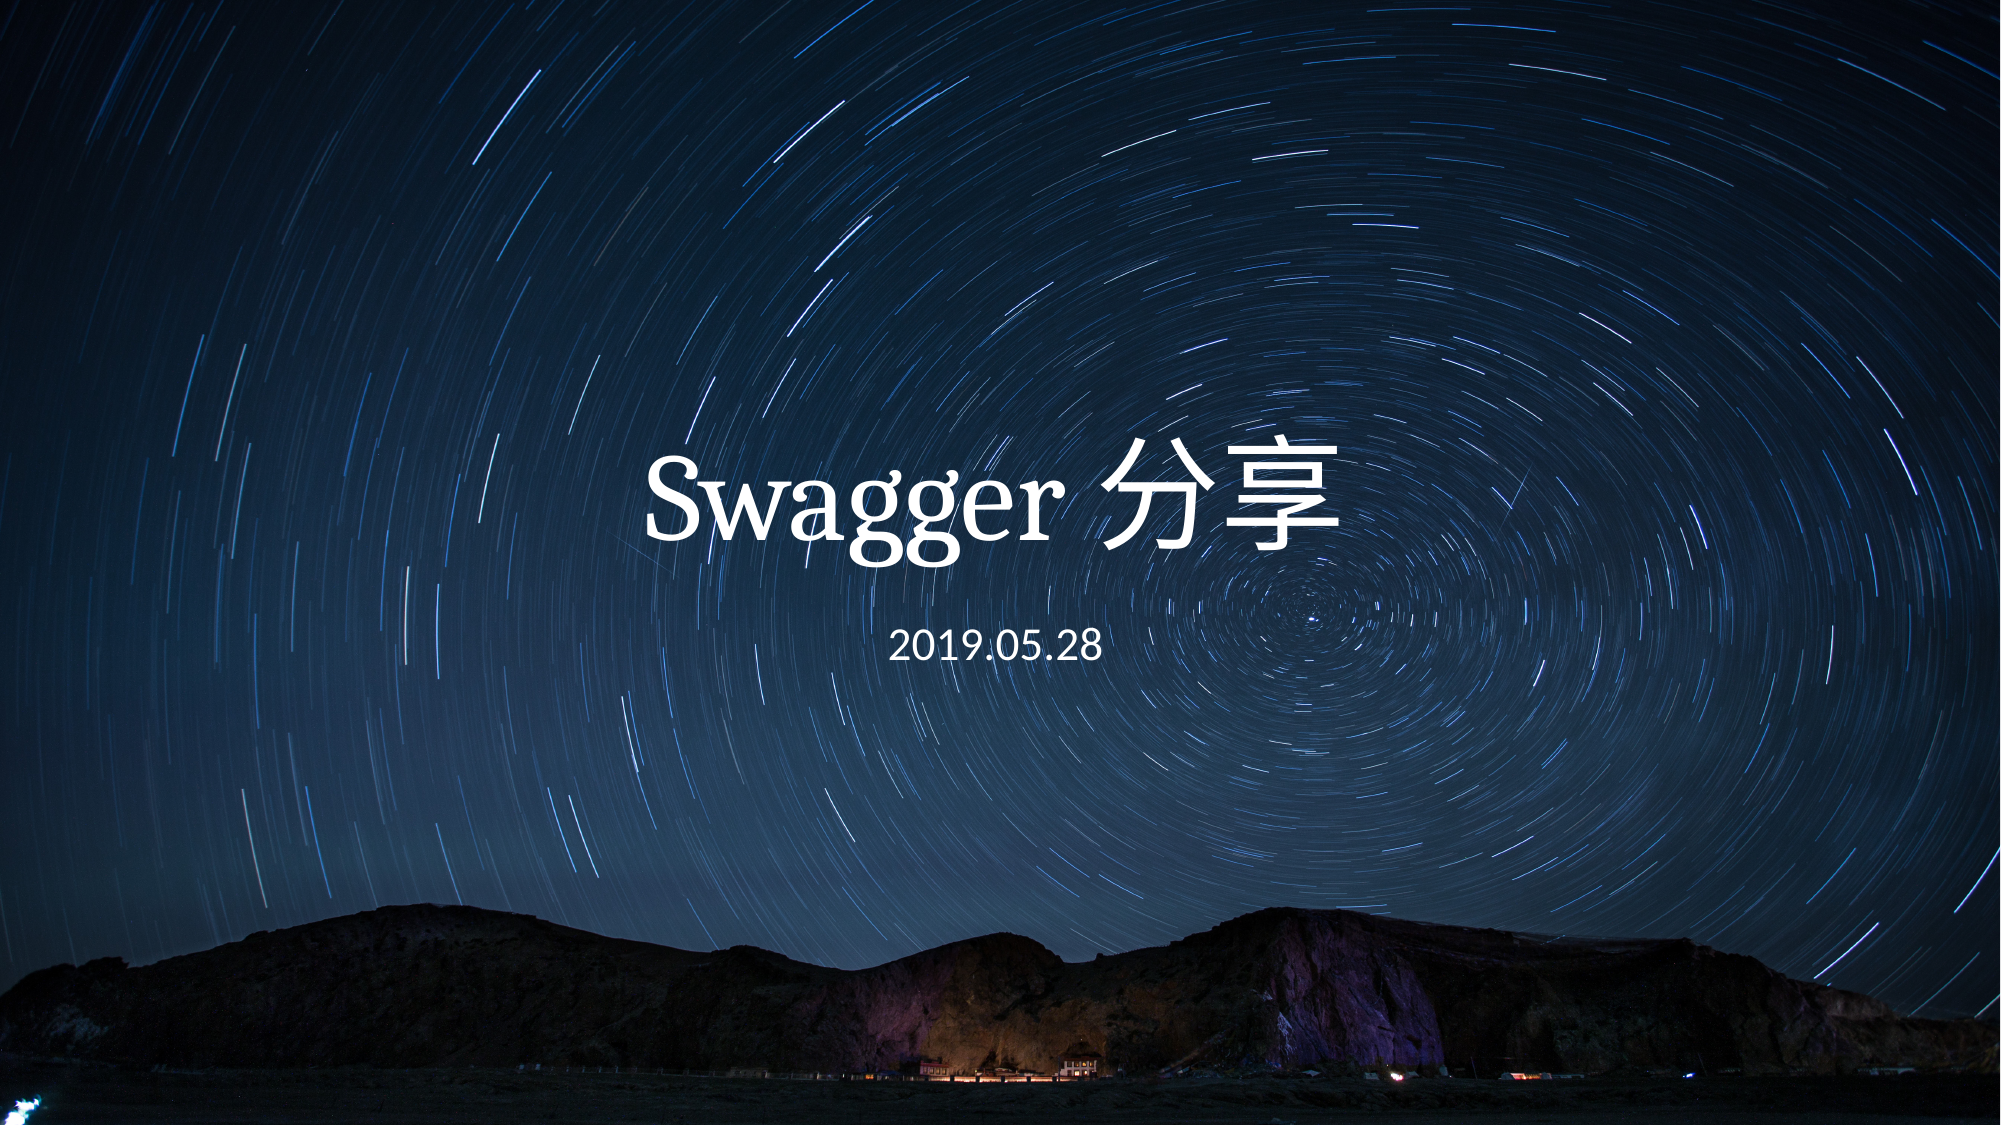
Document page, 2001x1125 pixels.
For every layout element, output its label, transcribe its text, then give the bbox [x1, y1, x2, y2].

picture [0, 0, 2001, 1125]
list 2019.05.28 [245, 611, 1746, 679]
title Swagger分享 [245, 409, 1746, 576]
